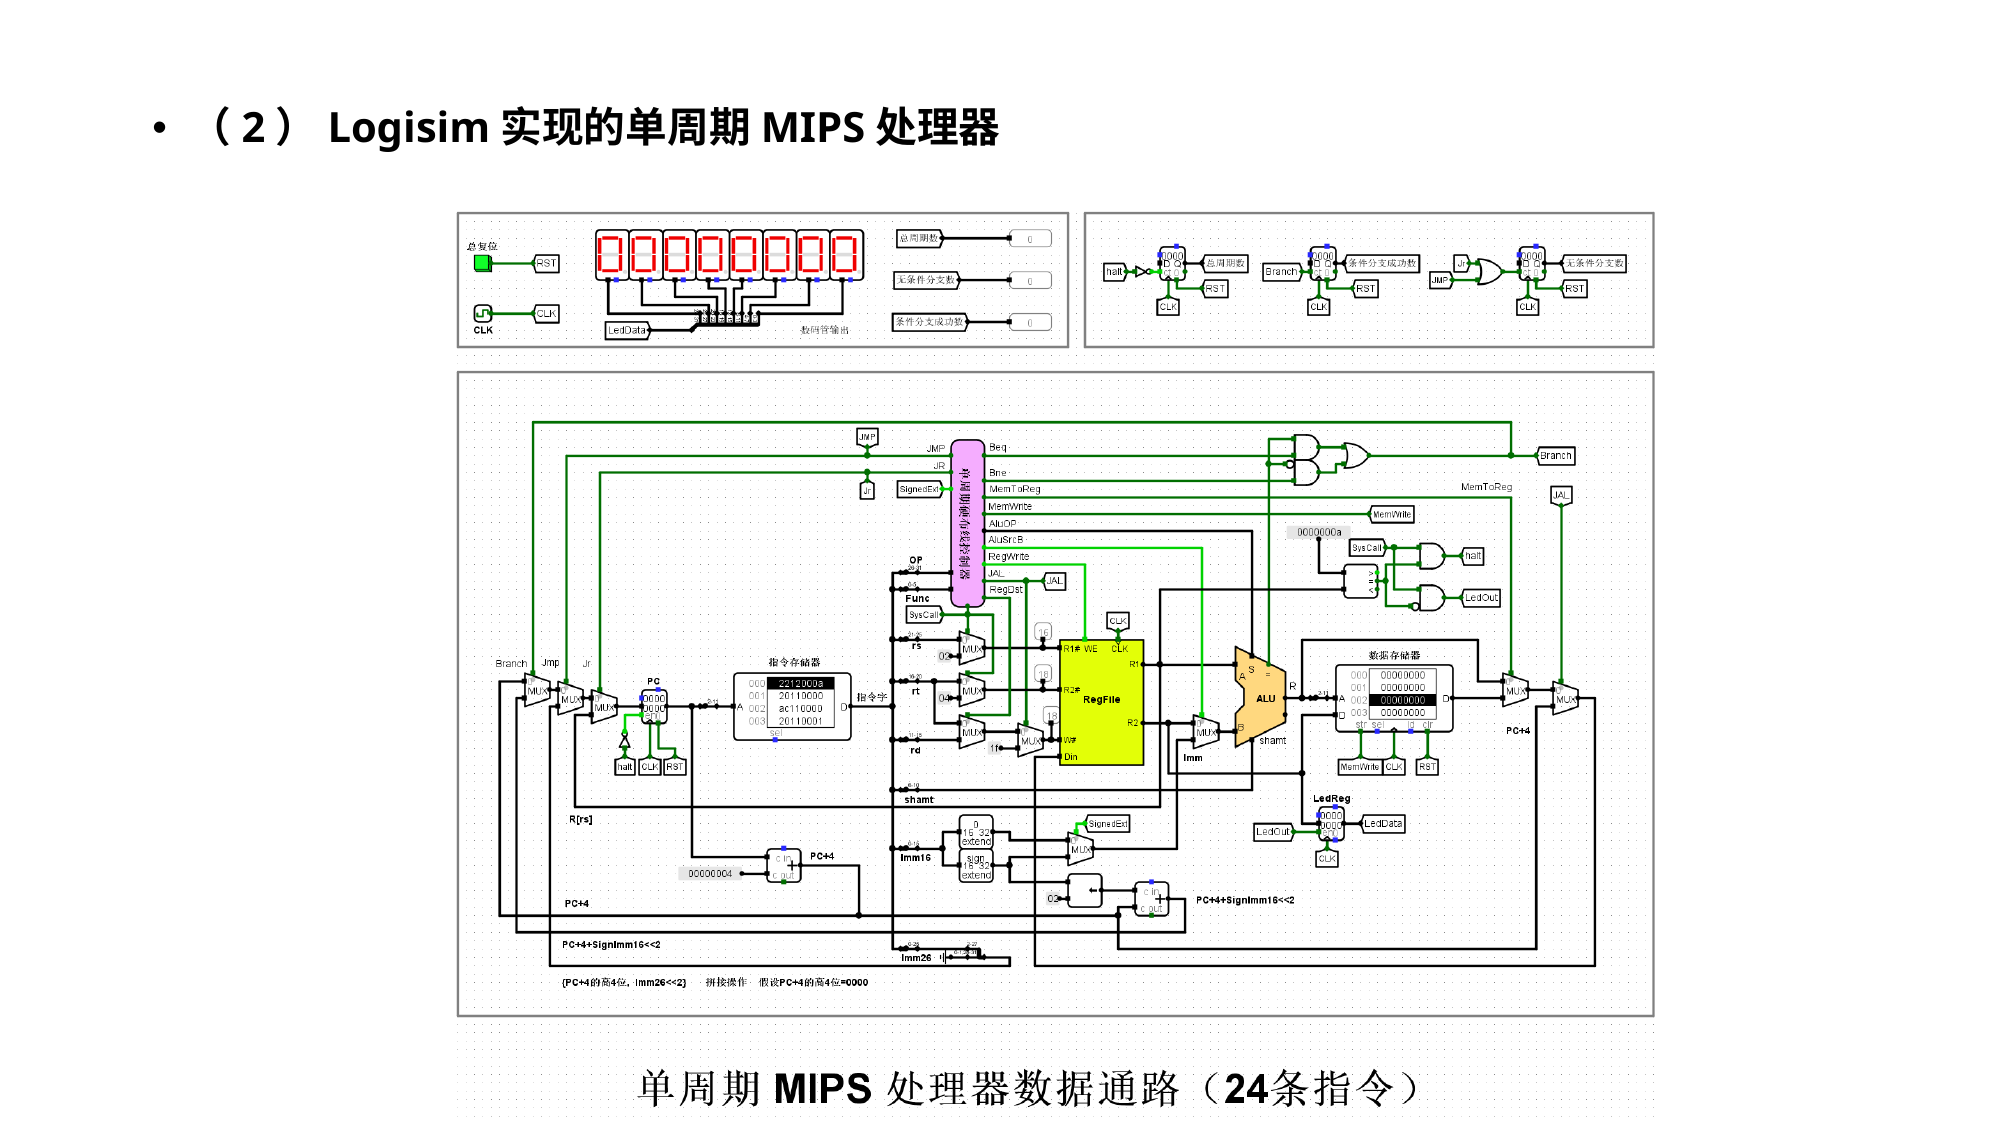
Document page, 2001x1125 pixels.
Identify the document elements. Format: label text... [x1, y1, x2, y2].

list （2）Logisim实现的单周期MIPS处理器slt slt rd,rs,rt R型 R[rd] <- (R[rs] < R[rt]) ? 1:0 比较指令：如果rs < rt，则置rd=1；否则，置rd=0 [137, 99, 1863, 773]
picture [453, 207, 1659, 1117]
